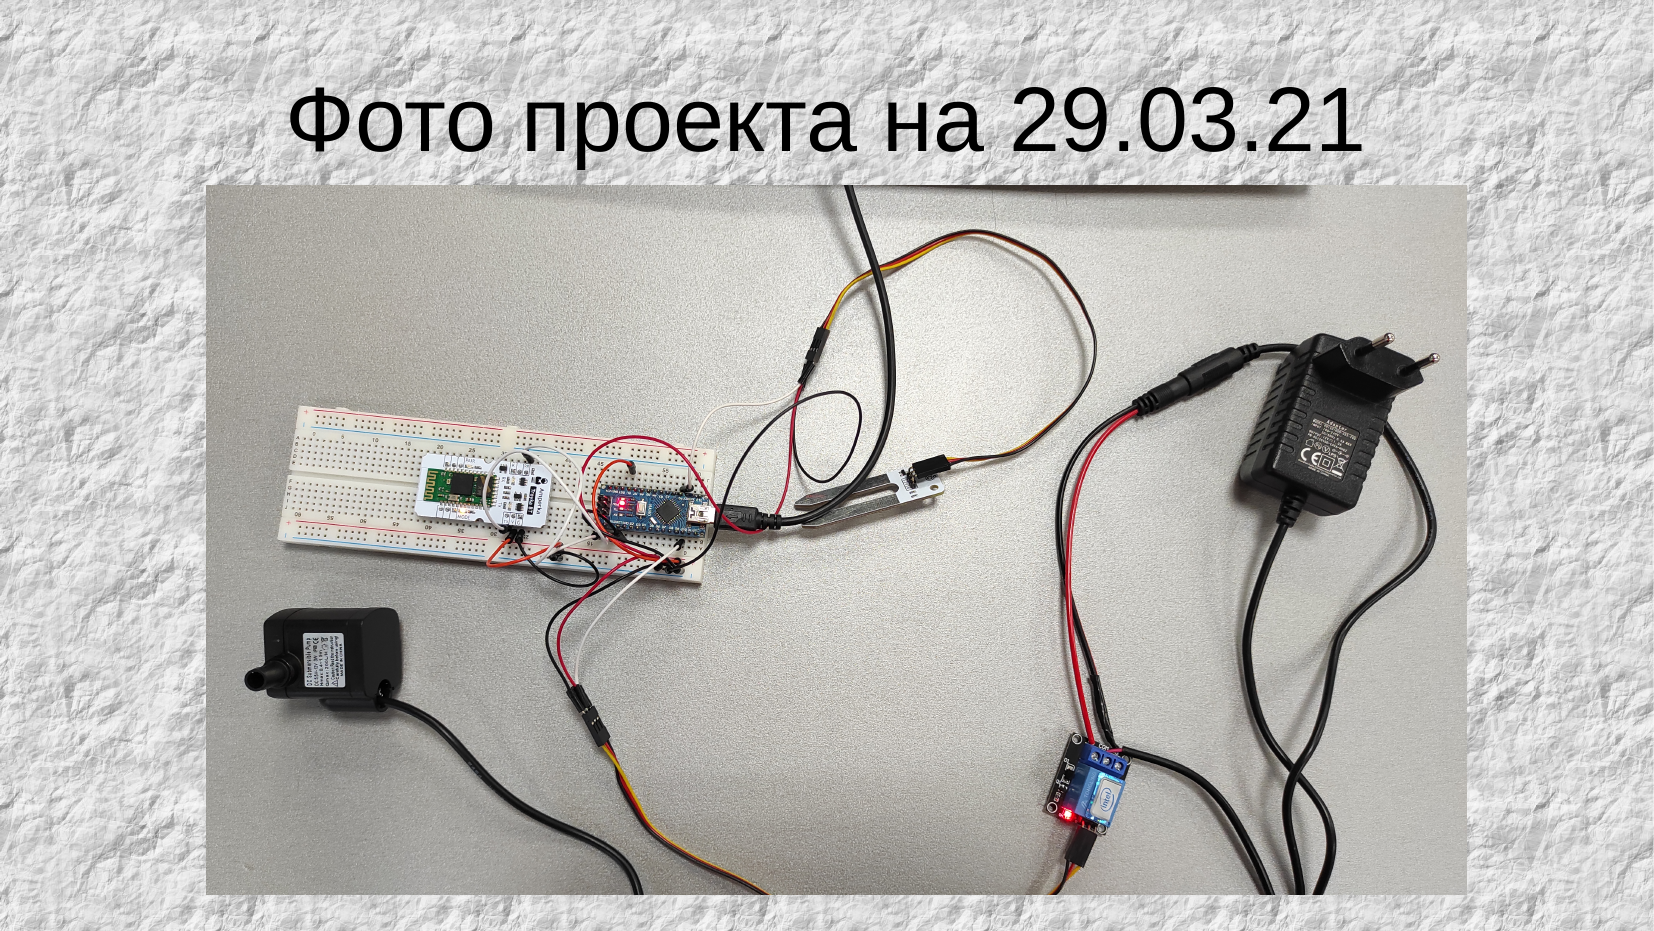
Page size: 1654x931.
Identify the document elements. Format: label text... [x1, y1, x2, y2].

picture [0, 0, 1654, 931]
text_box Фото проекта на 29.03.21 [82, 37, 1571, 193]
